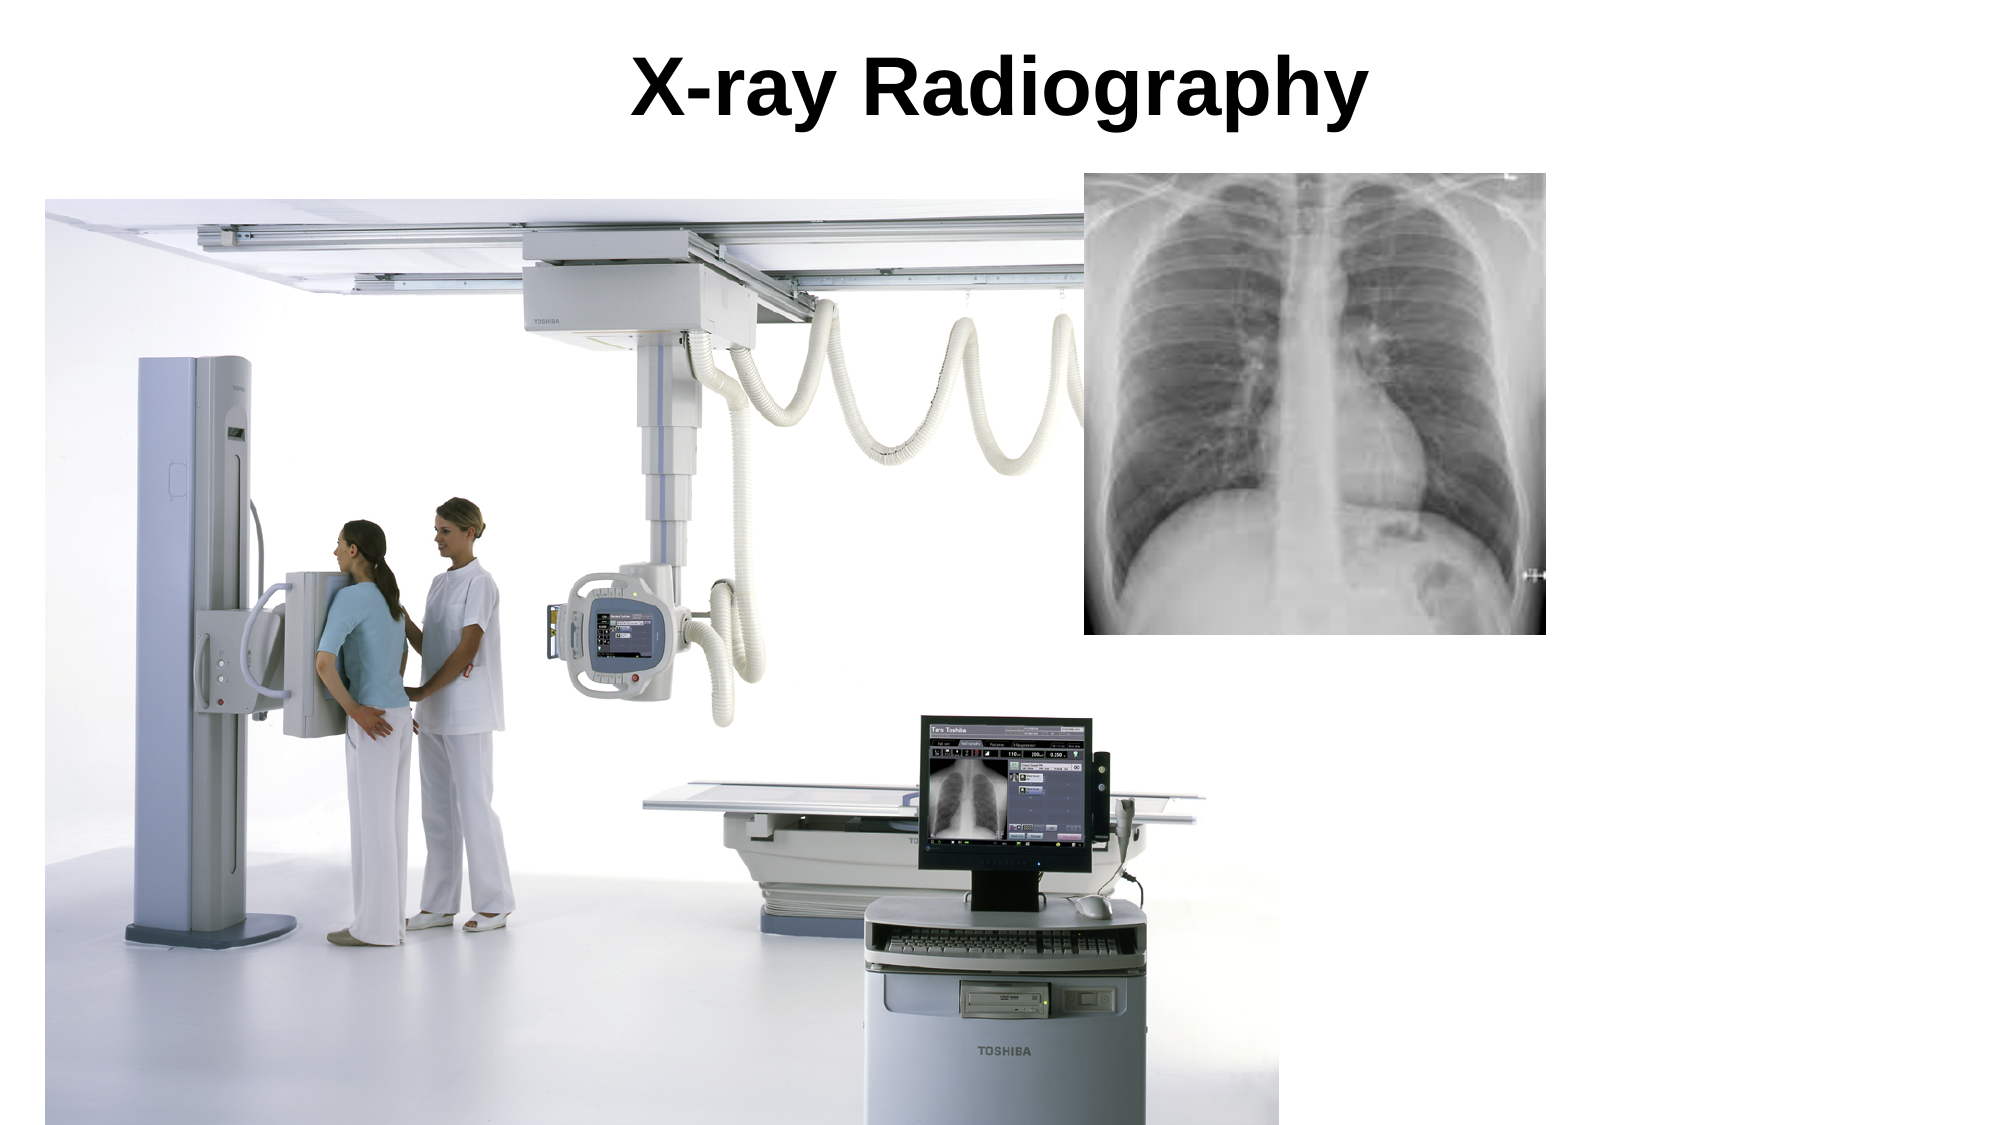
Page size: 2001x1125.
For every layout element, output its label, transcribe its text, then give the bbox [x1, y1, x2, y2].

text_box X-ray Radiography [275, 24, 1725, 137]
picture [45, 173, 1546, 1125]
